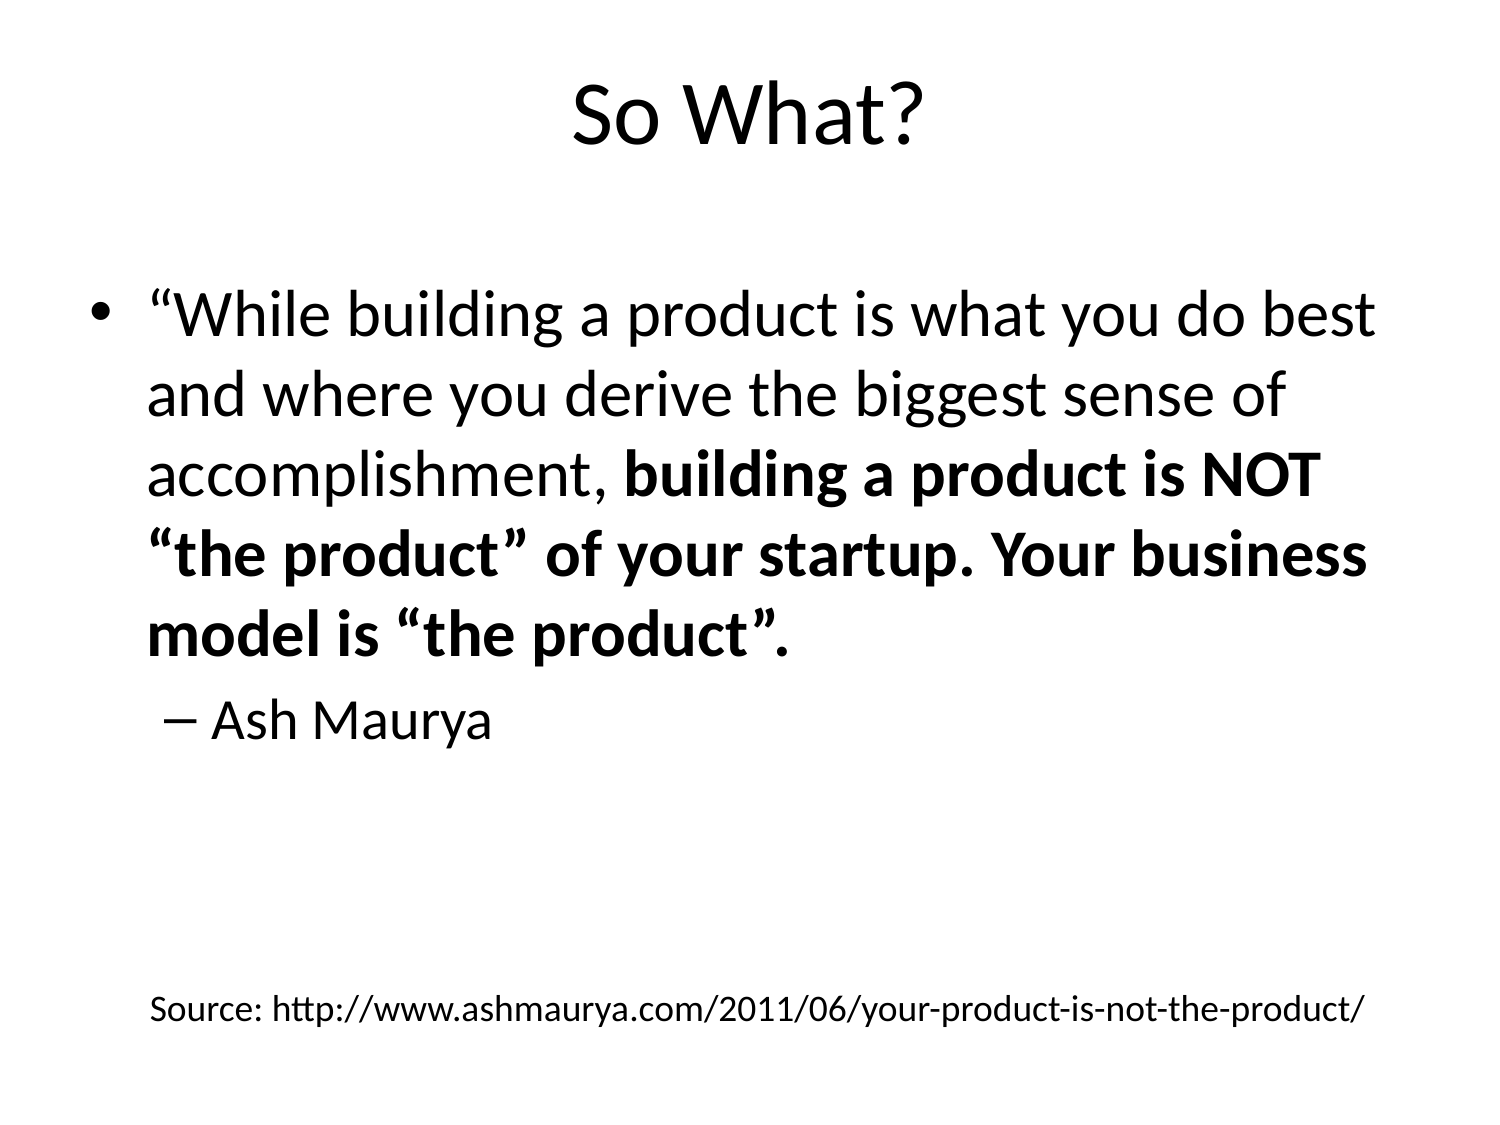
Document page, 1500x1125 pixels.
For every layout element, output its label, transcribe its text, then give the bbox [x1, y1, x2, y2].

text_box Source: http://www.ashmaurya.com/2011/06/your-product-is-not-the-product/ [135, 977, 1381, 1037]
list “While building a product is what you do best and where you derive the biggest sense of accomplishment, building a product is NOT “the product” of your startup. Your business model is “the product”. Ash Maurya [75, 262, 1425, 1005]
title So What? [75, 45, 1425, 233]
